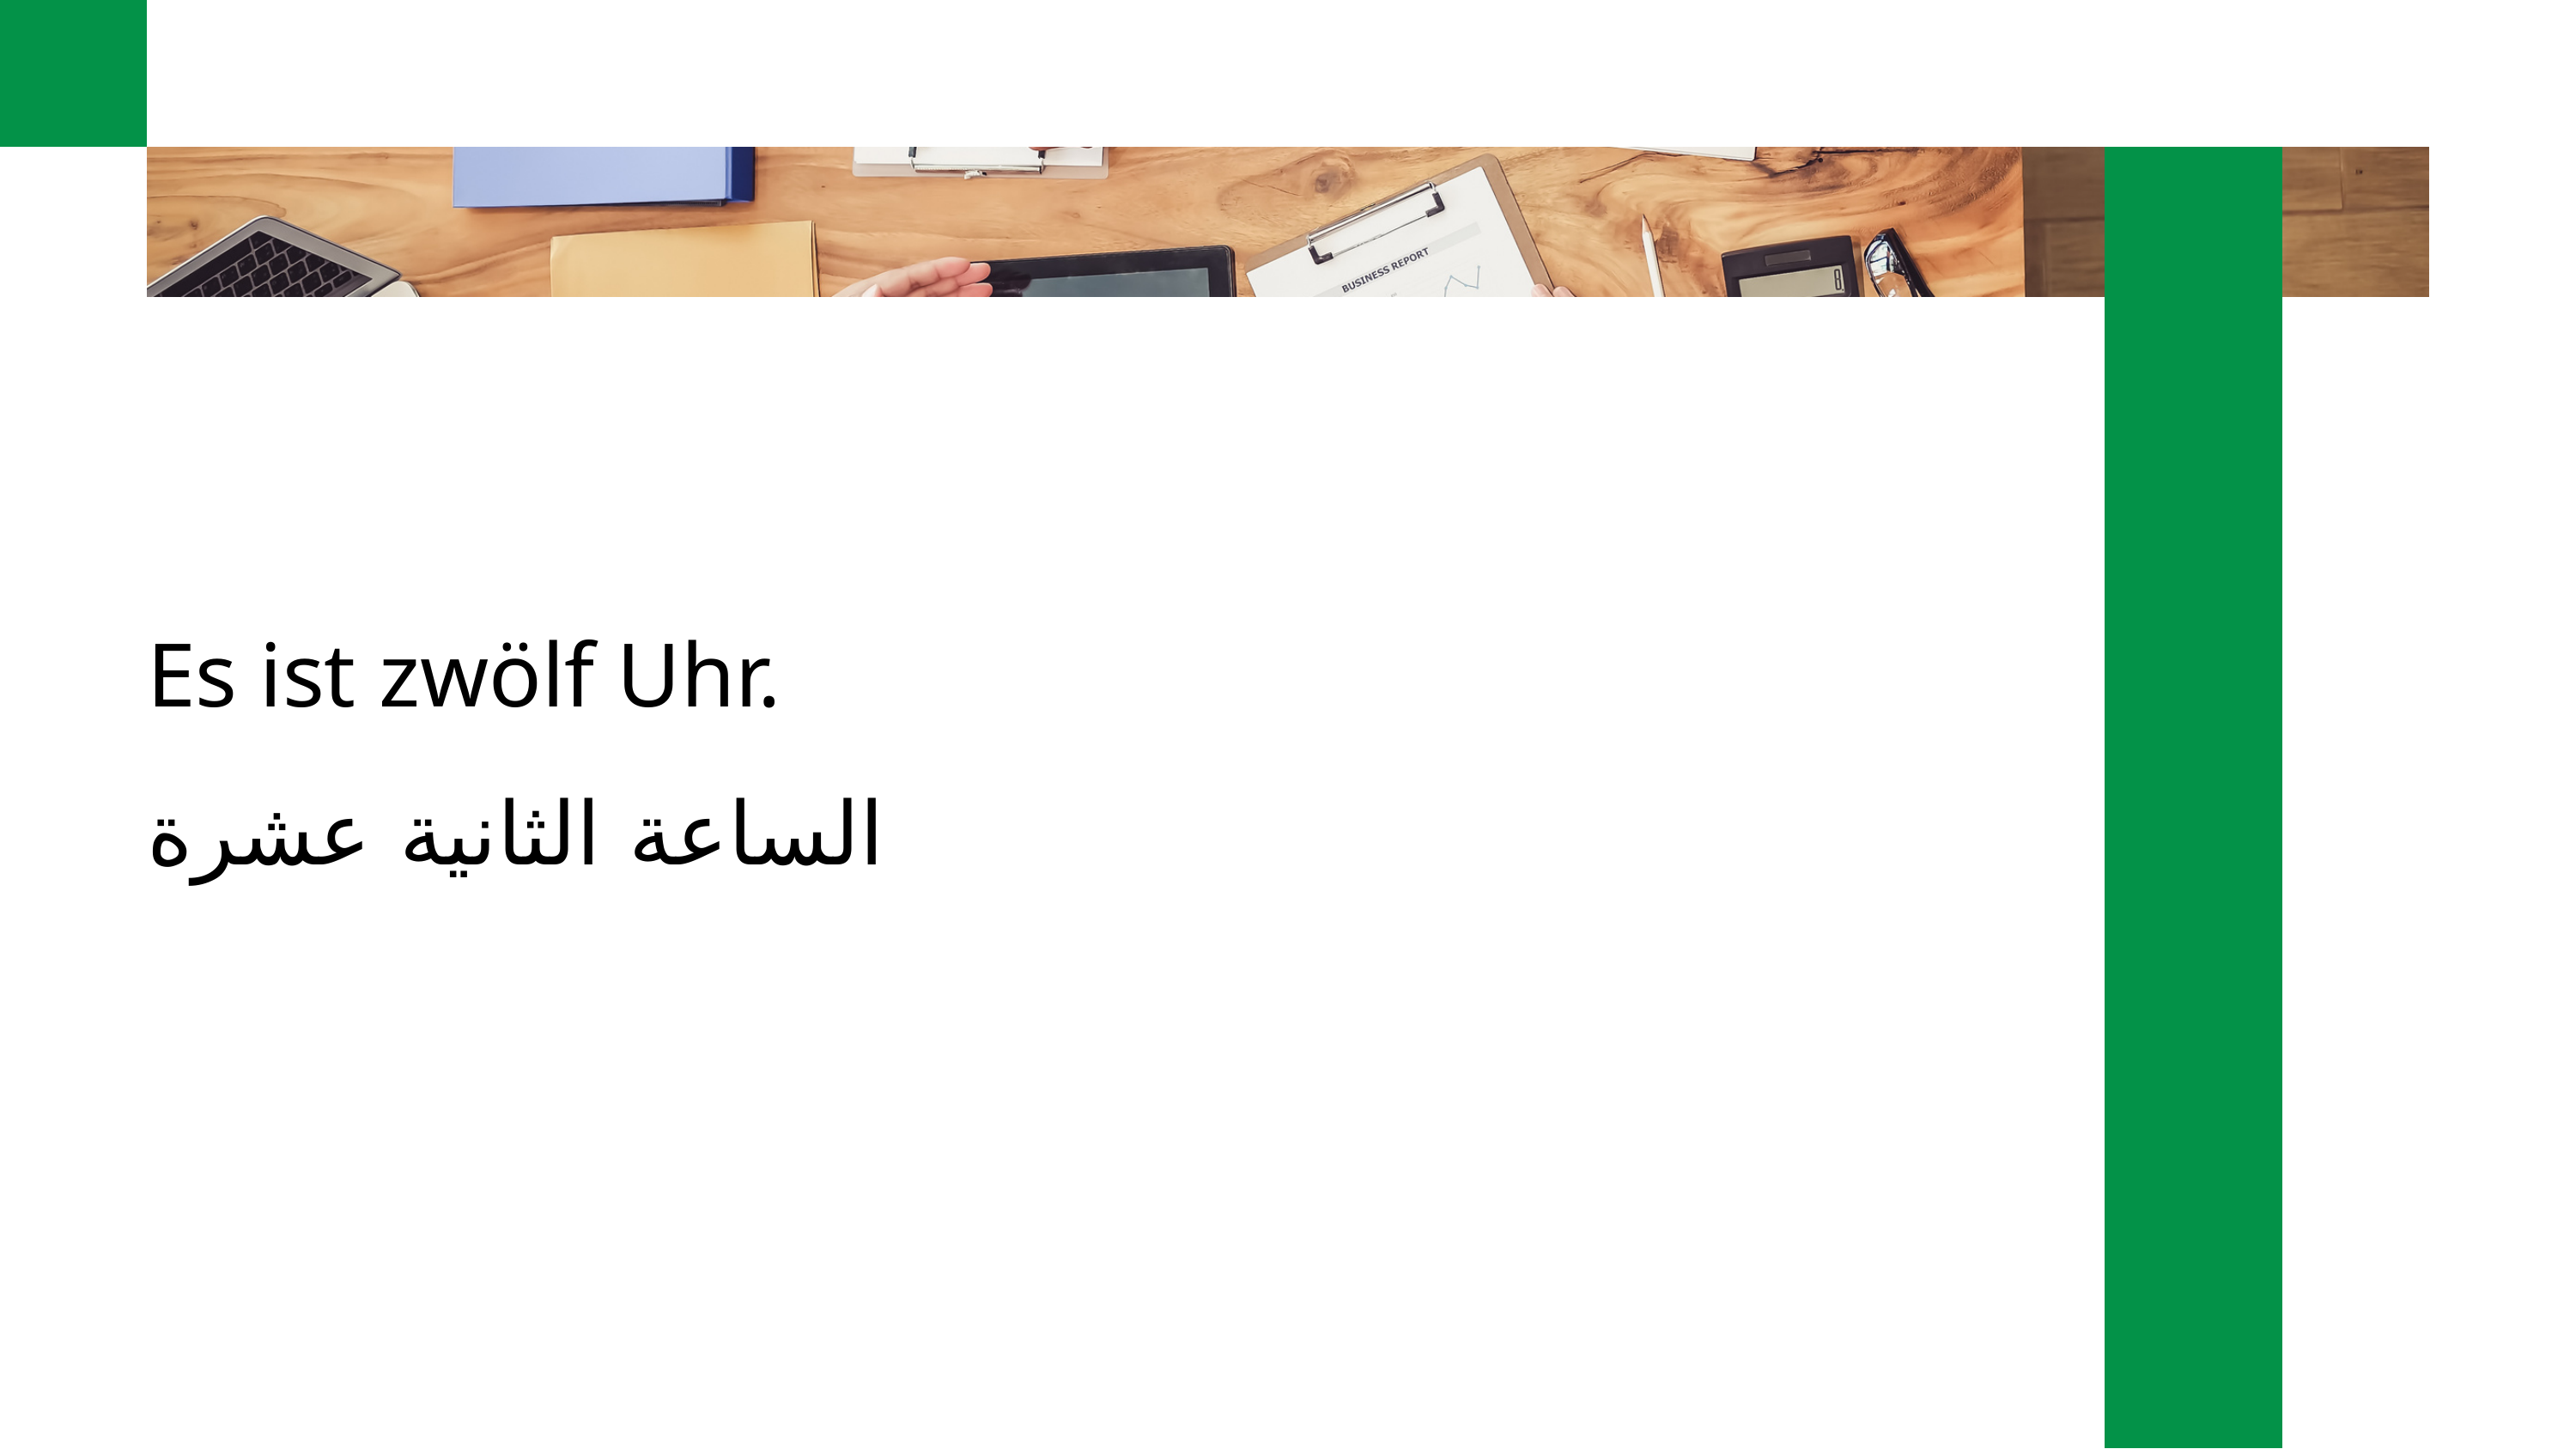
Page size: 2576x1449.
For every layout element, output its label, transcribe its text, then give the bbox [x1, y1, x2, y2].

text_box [2283, 146, 2430, 298]
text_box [0, 0, 148, 148]
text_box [2105, 146, 2283, 1449]
text_box Es ist zwölf Uhr. الساعة الثانية عشرة [147, 409, 1443, 1040]
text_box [146, 146, 2104, 298]
